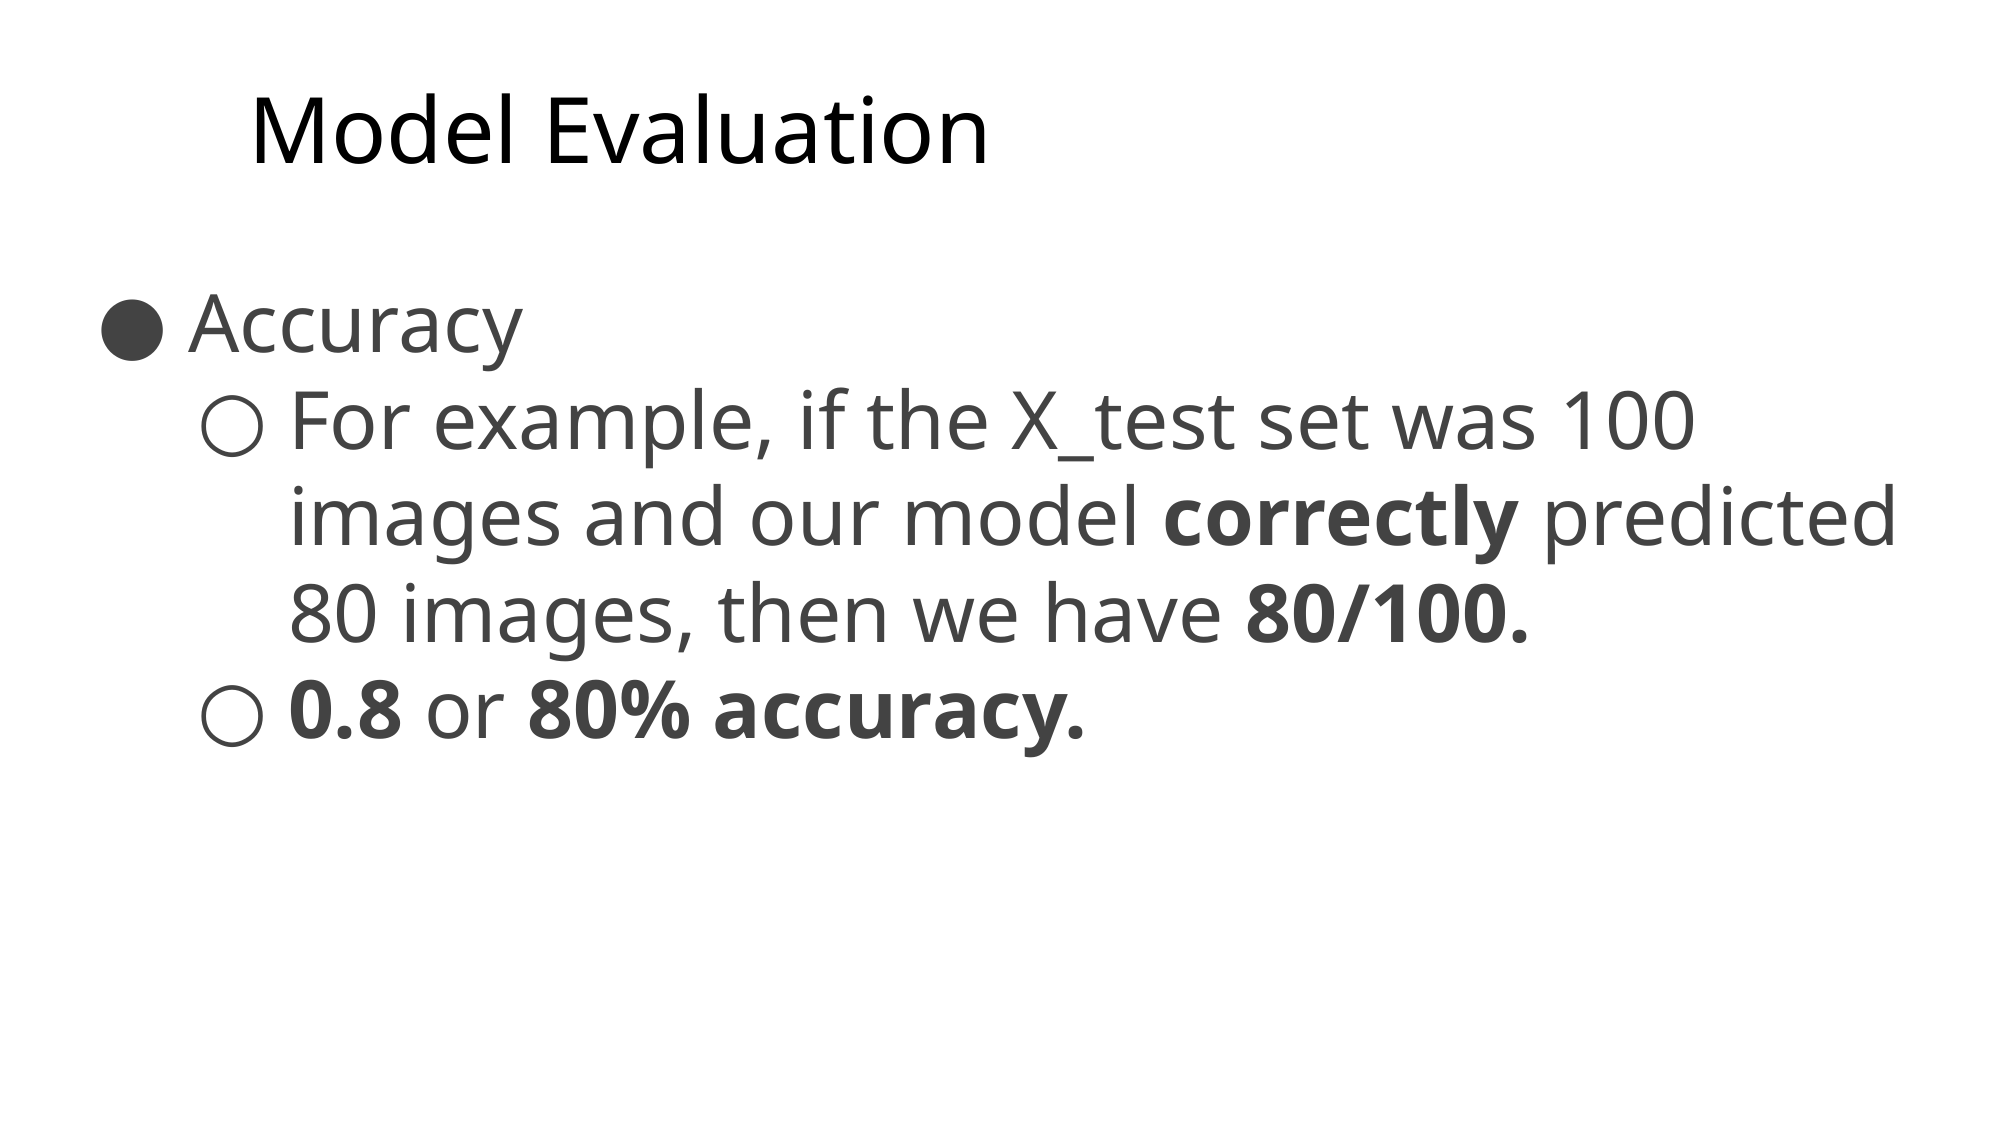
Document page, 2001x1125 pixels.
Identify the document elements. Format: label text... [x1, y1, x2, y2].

title Model Evaluation [228, 64, 1932, 190]
list Accuracy For example, if the X_test set was 100 images and our model correctly predicted 80 images, then we have 80/100. 0.8 or 80% accuracy. [68, 252, 1968, 1000]
